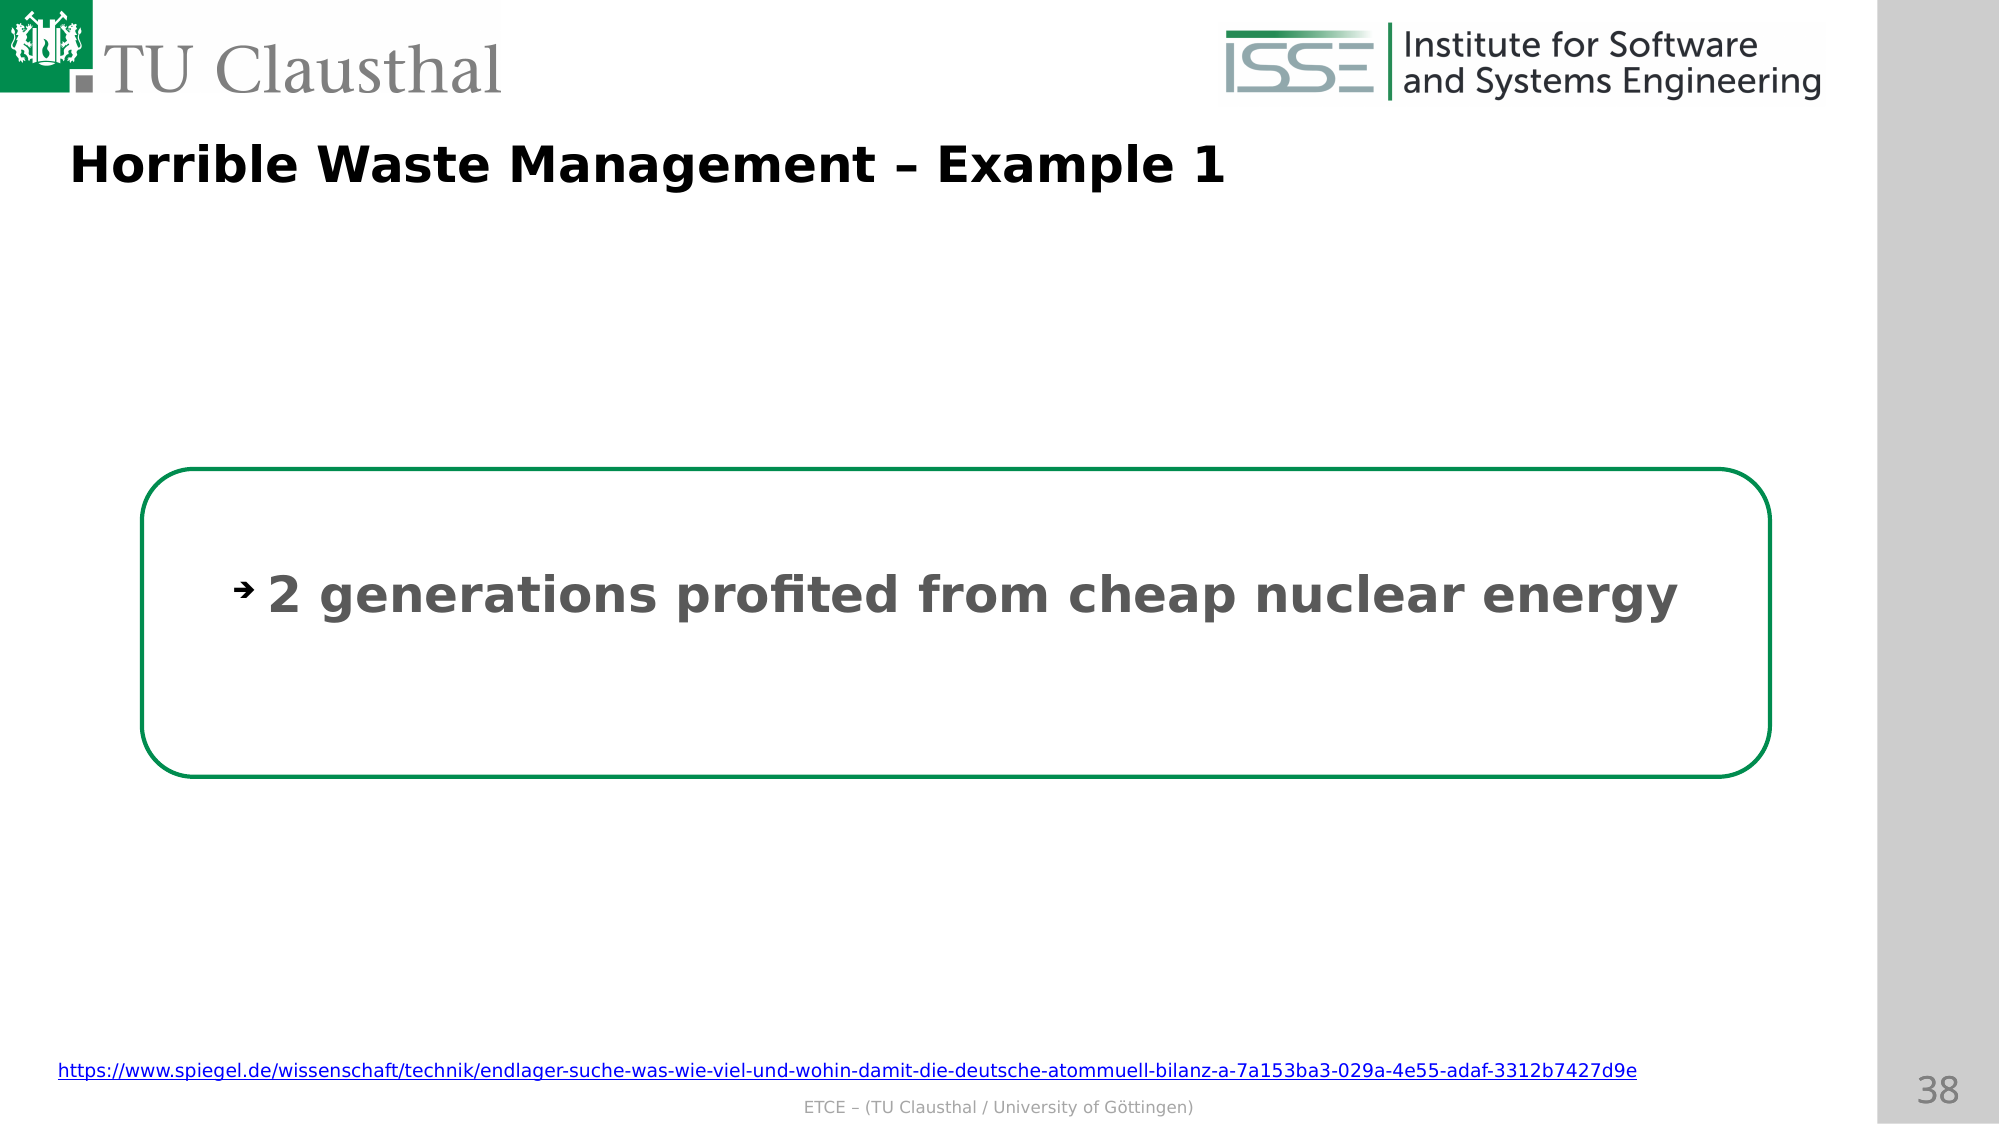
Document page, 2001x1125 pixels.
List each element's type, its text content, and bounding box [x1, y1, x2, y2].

text_box → 40,000 generations will have to live with the waste [54, 208, 1818, 1034]
picture [0, 0, 501, 93]
text_box Horrible Waste Management – Example 1 [54, 125, 1818, 207]
picture [1218, 22, 1826, 107]
text_box 2 generations profited from cheap nuclear energy [139, 466, 1773, 779]
text_box https://www.spiegel.de/wissenschaft/technik/endlager-suche-was-wie-viel-und-wohin-damit-die-deutsche-atommuell-bilanz-a-7a153ba3-029a-4e55-adaf-3312b7427d9e [43, 1051, 1828, 1089]
